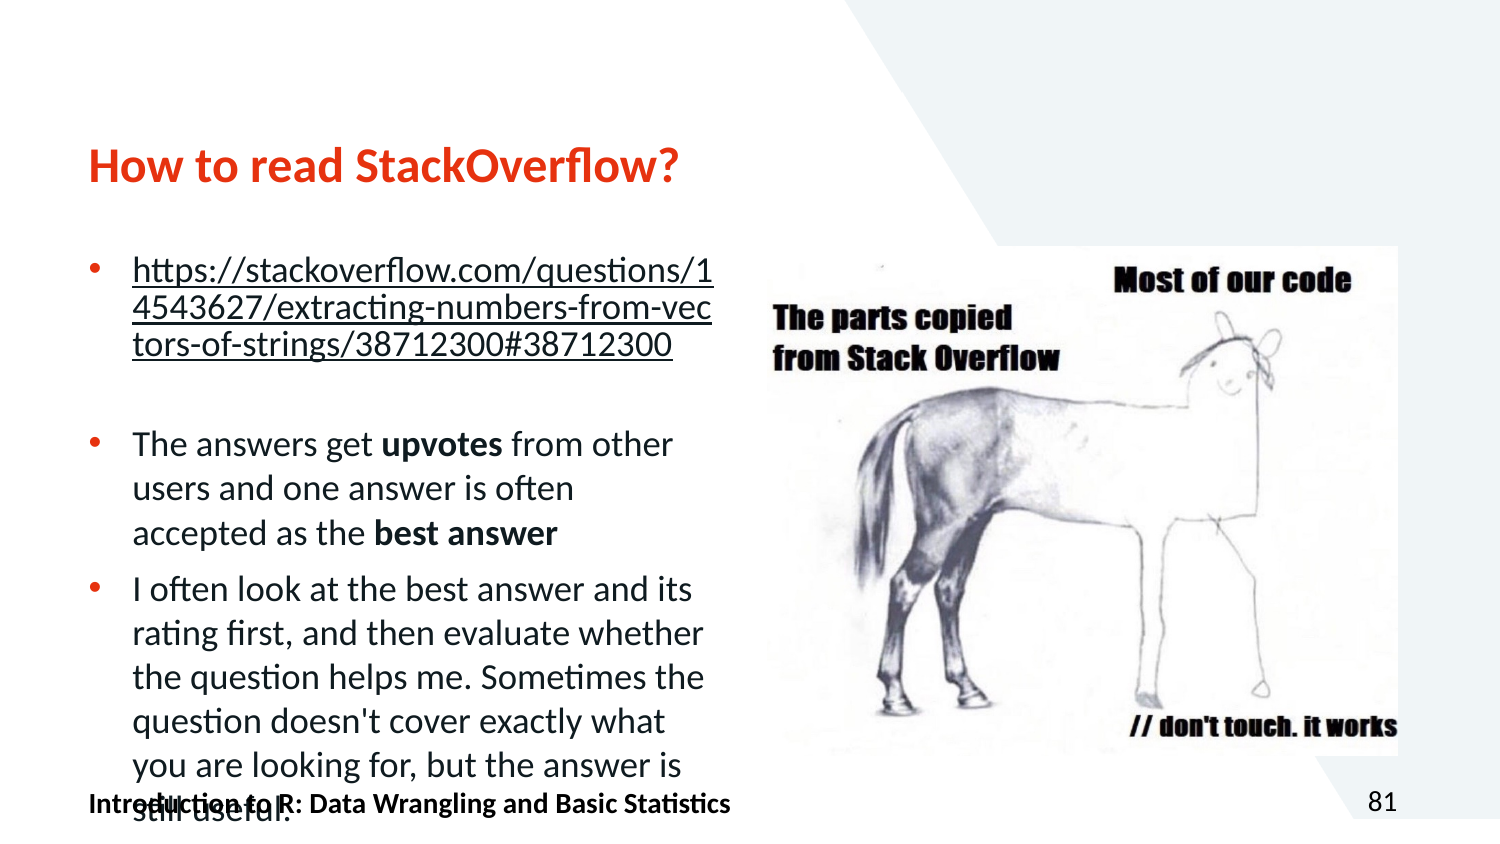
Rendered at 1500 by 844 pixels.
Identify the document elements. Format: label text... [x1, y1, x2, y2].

slide_number 81 [1239, 785, 1398, 819]
footer Introduction to R: Data Wrangling and Basic Statistics [88, 785, 1217, 819]
list https://stackoverflow.com/questions/14543627/extracting-numbers-from-vectors-of-strings/38712300#38712300 The answers get upvotes from other users and one answer is often accepted as the best answer I often look at the best answer and its rating first, and then evaluate whether the question helps me. Sometimes the question doesn't cover exactly what you are looking for, but the answer is still useful. [88, 246, 719, 756]
title How to read StackOverflow? [88, 129, 1398, 232]
picture [0, 0, 1500, 819]
